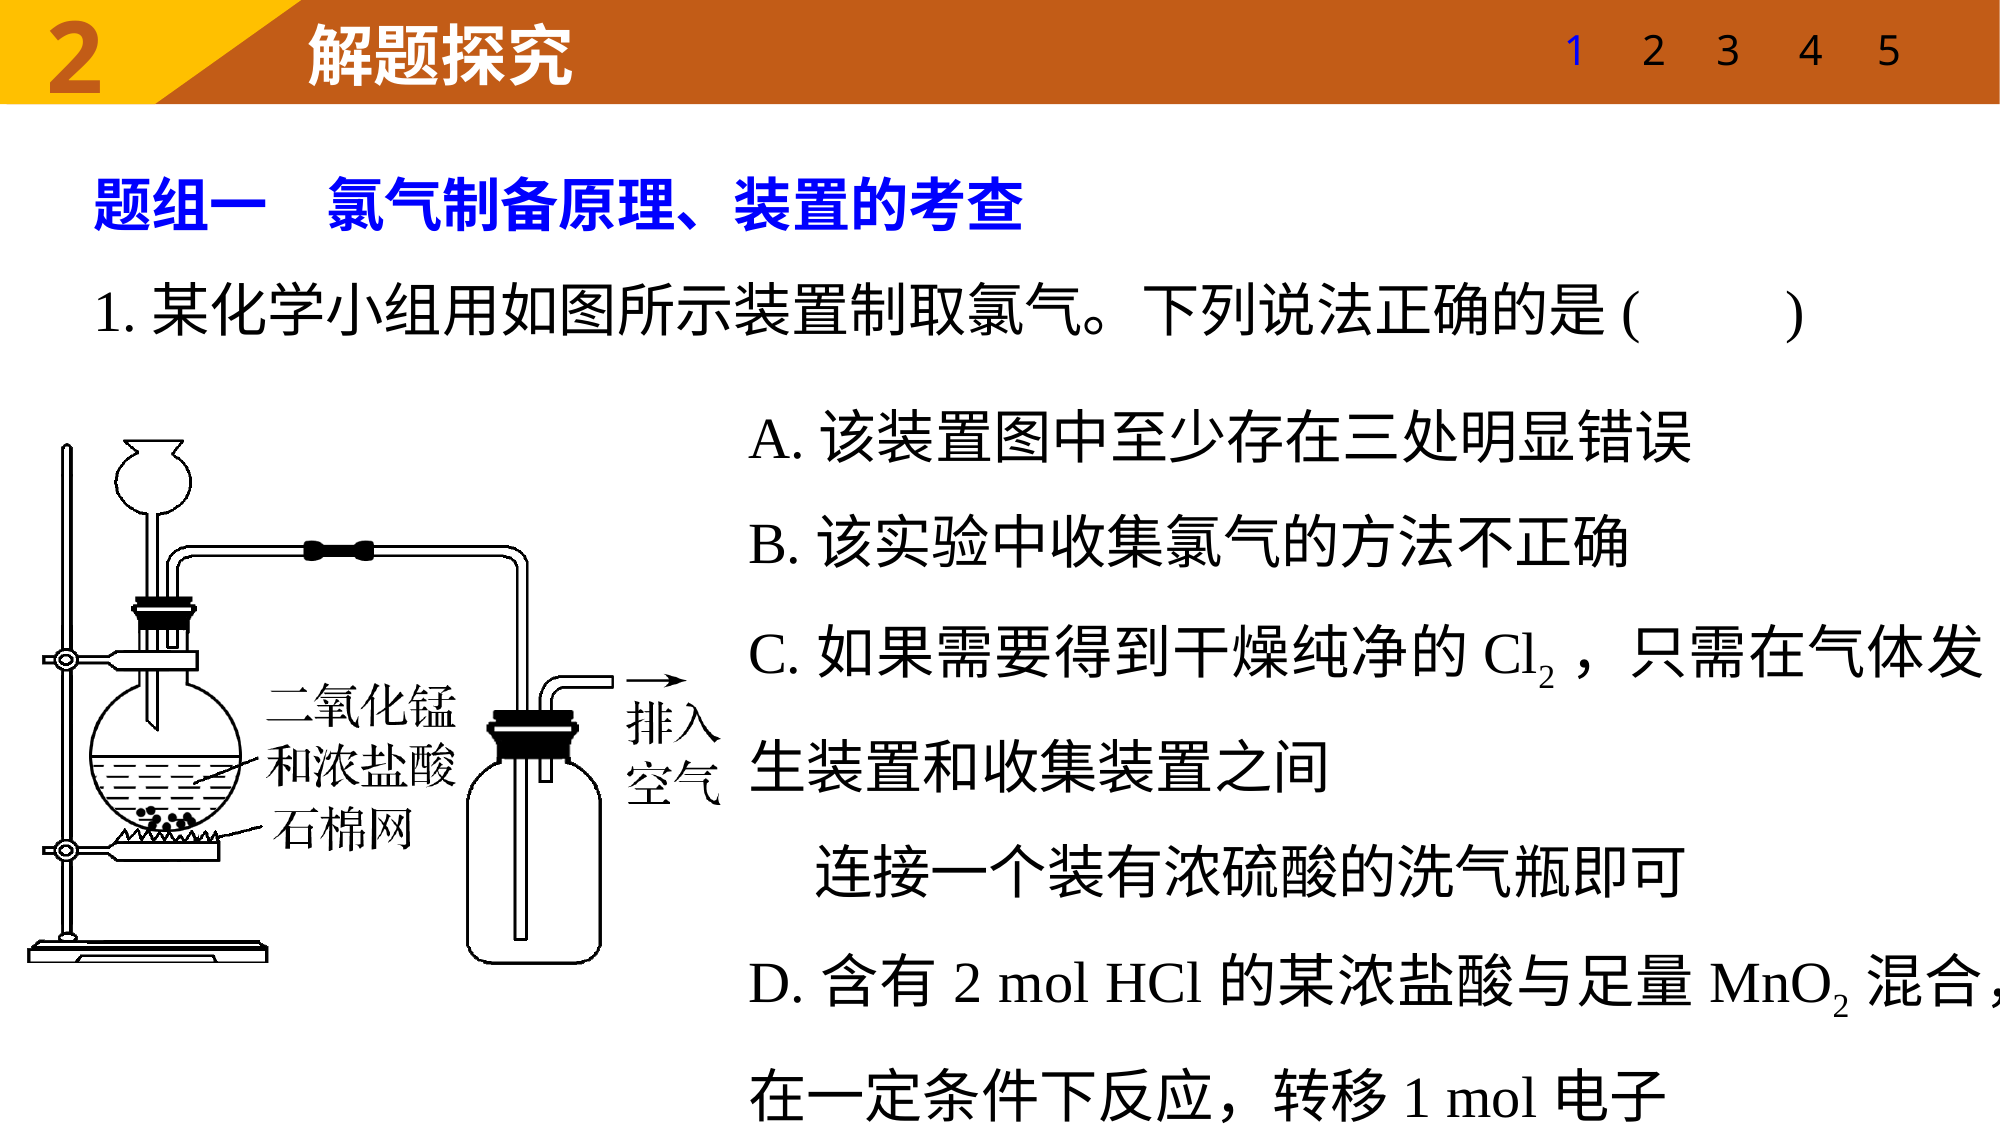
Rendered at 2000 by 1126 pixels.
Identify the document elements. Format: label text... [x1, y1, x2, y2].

picture [2, 432, 729, 977]
text_box 5 [1856, 1, 1922, 97]
text_box A.该装置图中至少存在三处明显错误 B.该实验中收集氯气的方法不正确 C.如果需要得到干燥纯净的Cl2，只需在气体发生装置和收集装置之间 连接一个装有浓硫酸的洗气瓶即可 D.含有2 mol HCl的某浓盐酸与足量MnO2混合，在一定条件下反应，转移1 mol电子 [728, 355, 2000, 1126]
text_box 1 [1542, 1, 1608, 97]
text_box 3 [1703, 1, 1761, 97]
text_box 4 [1777, 1, 1843, 97]
text_box 题组一 氯气制备原理、装置的考查 1.某化学小组用如图所示装置制取氯气。下列说法正确的是( ) [78, 125, 1921, 351]
text_box 2 [1624, 1, 1686, 97]
